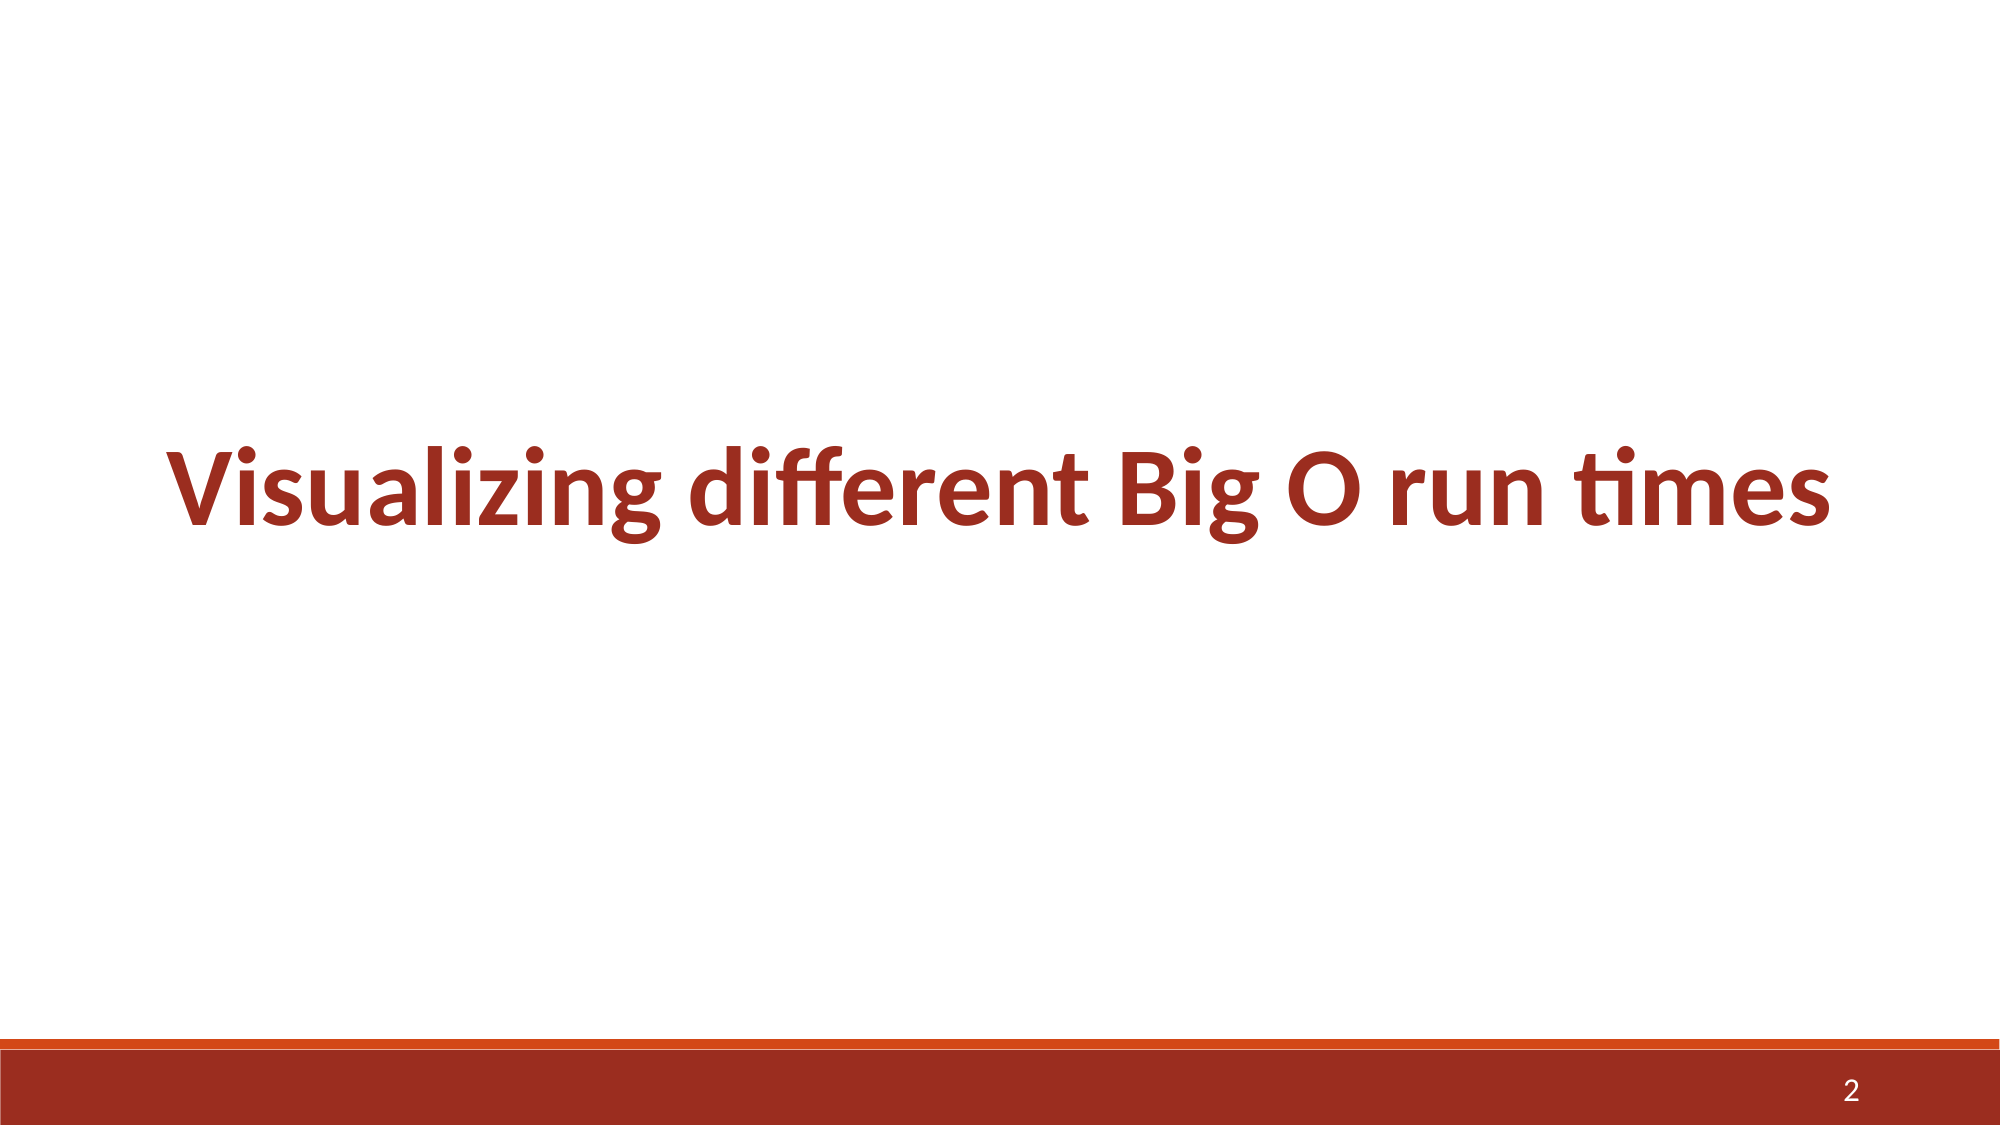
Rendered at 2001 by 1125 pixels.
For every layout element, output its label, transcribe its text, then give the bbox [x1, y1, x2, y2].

text_box Visualizing different Big O run times [151, 405, 1850, 556]
slide_number 2 [126, 1061, 1875, 1115]
